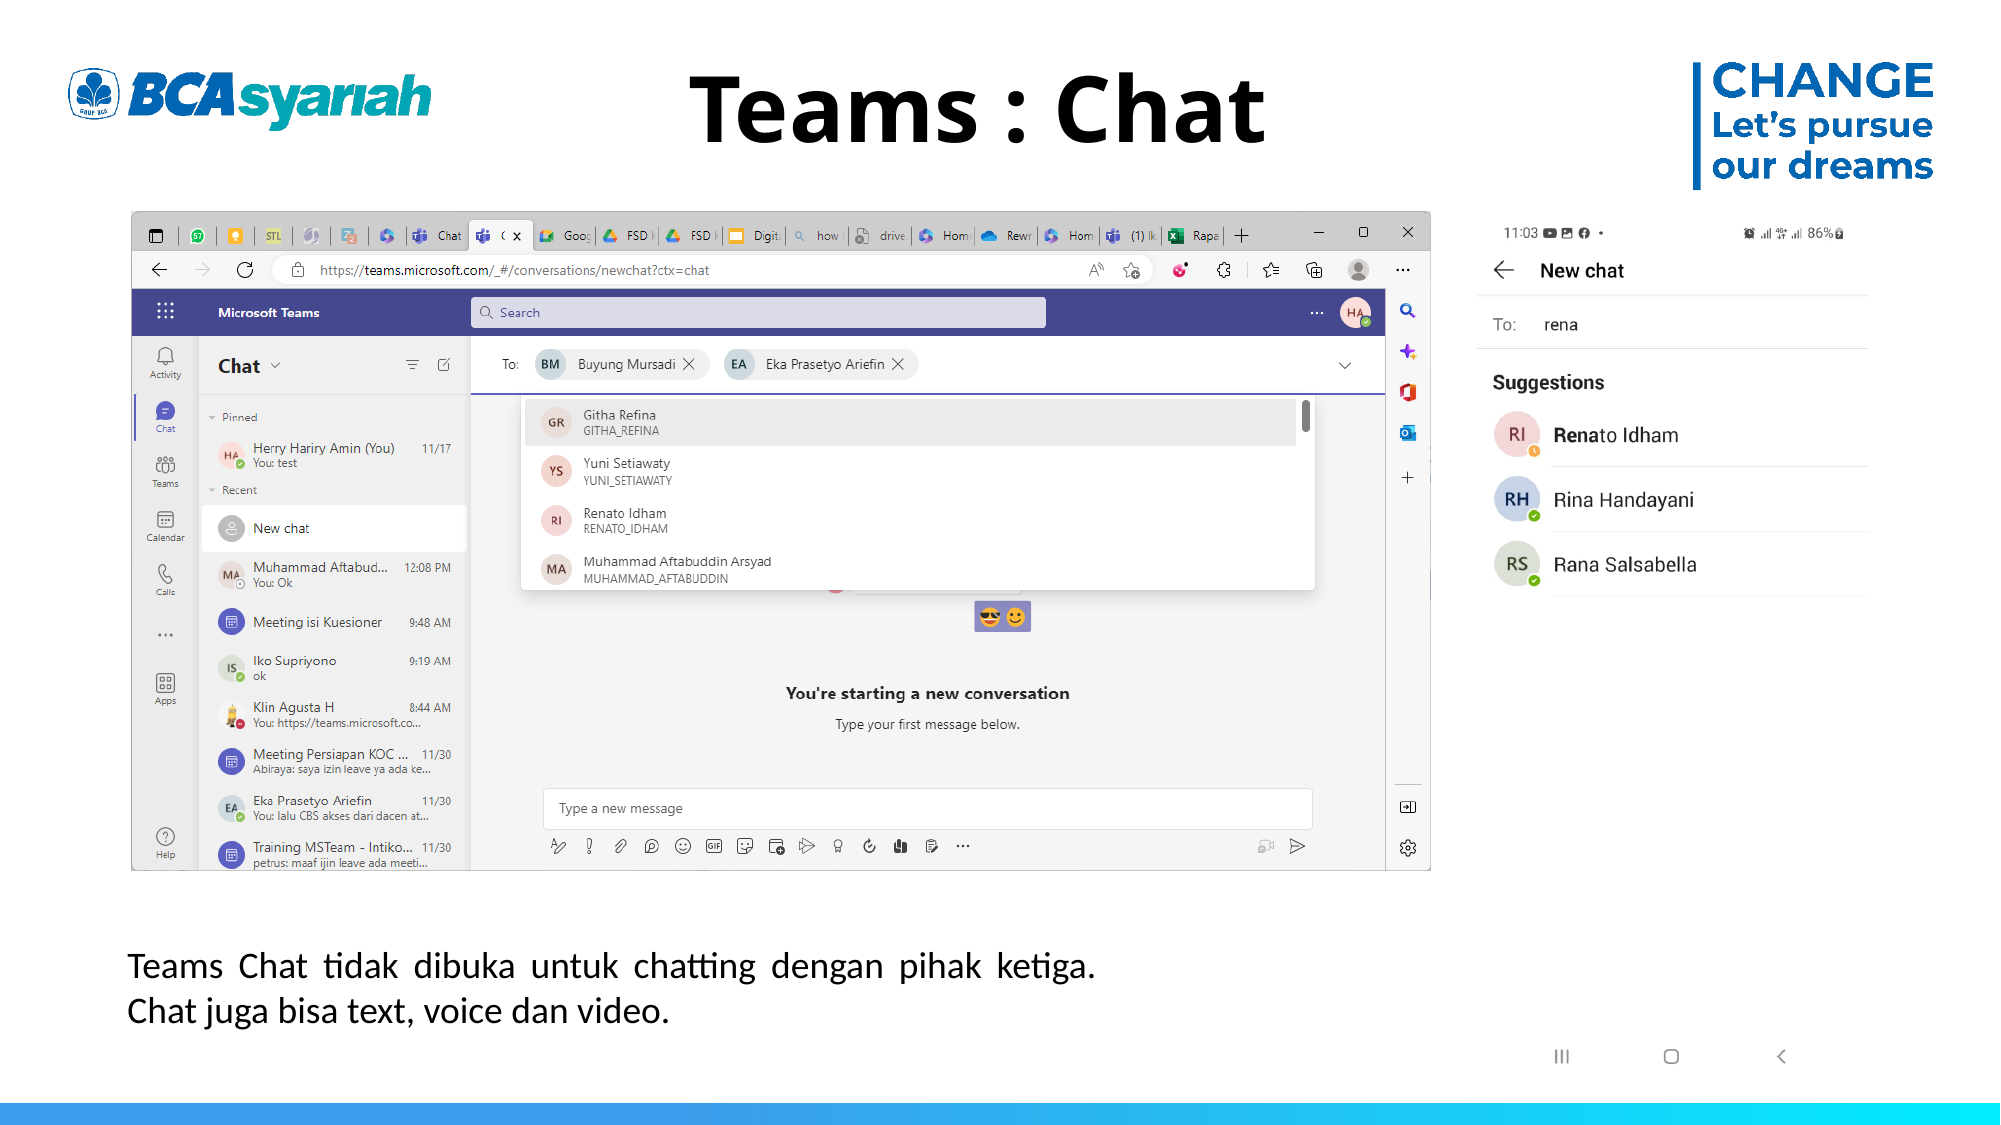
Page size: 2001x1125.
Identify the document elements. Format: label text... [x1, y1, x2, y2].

text_box Teams Chat tidak dibuka untuk chatting dengan pihak ketiga. Chat juga bisa text, voice dan video. [112, 933, 1113, 1038]
title Teams : Chat [567, 53, 1389, 172]
picture [1477, 211, 1869, 1079]
picture [1711, 55, 1934, 188]
picture [131, 211, 1431, 872]
picture [68, 68, 431, 131]
